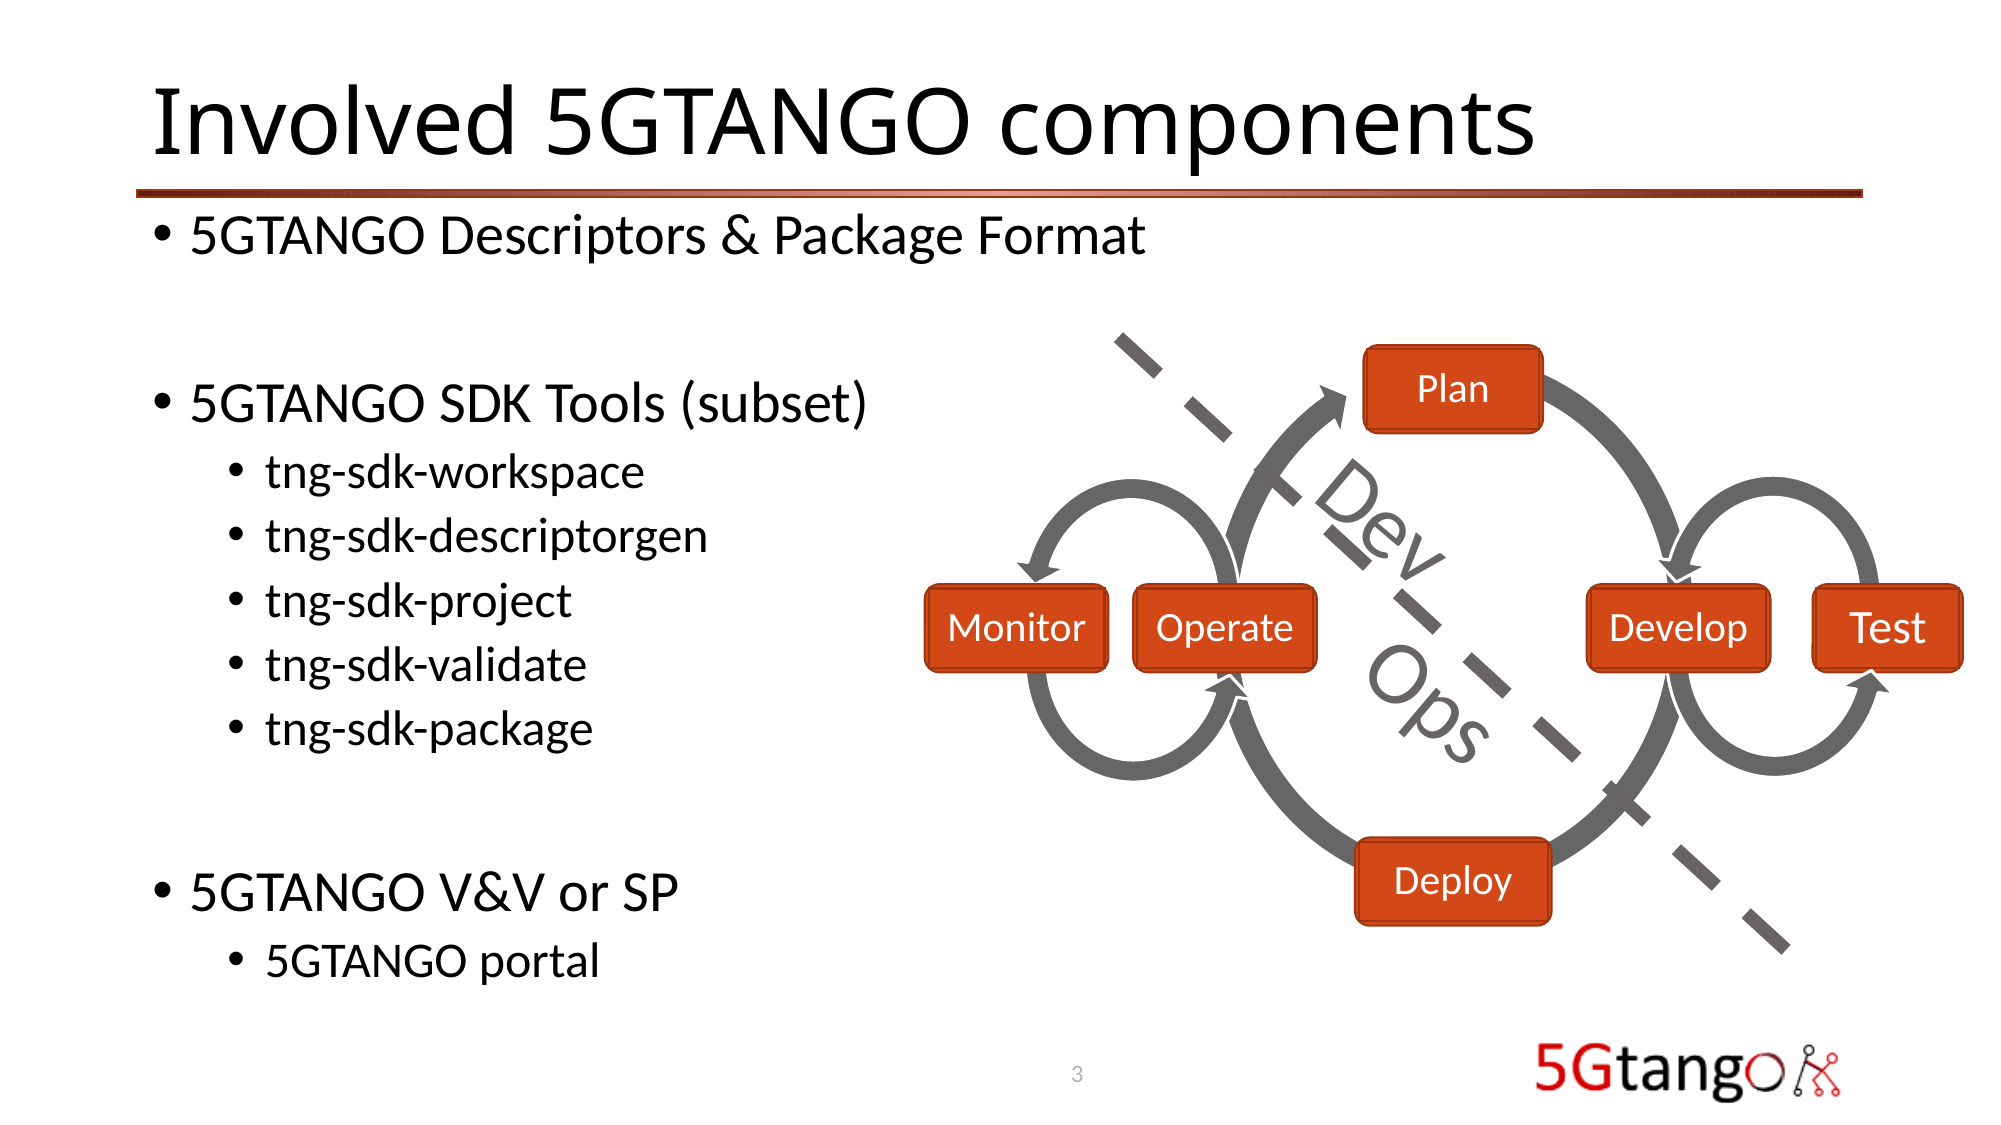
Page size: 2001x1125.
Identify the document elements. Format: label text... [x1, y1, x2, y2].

title Involved 5GTANGO components [137, 59, 1863, 190]
list 5GTANGO Descriptors & Package Format 5GTANGO SDK Tools (subset) tng-sdk-workspace tng-sdk-descriptorgen tng-sdk-project tng-sdk-validate tng-sdk-package 5GTANGO V&V or SP 5GTANGO portal [137, 197, 1863, 1014]
picture [1512, 1031, 1863, 1114]
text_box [924, 337, 1963, 975]
slide_number 3 [901, 1042, 1099, 1103]
